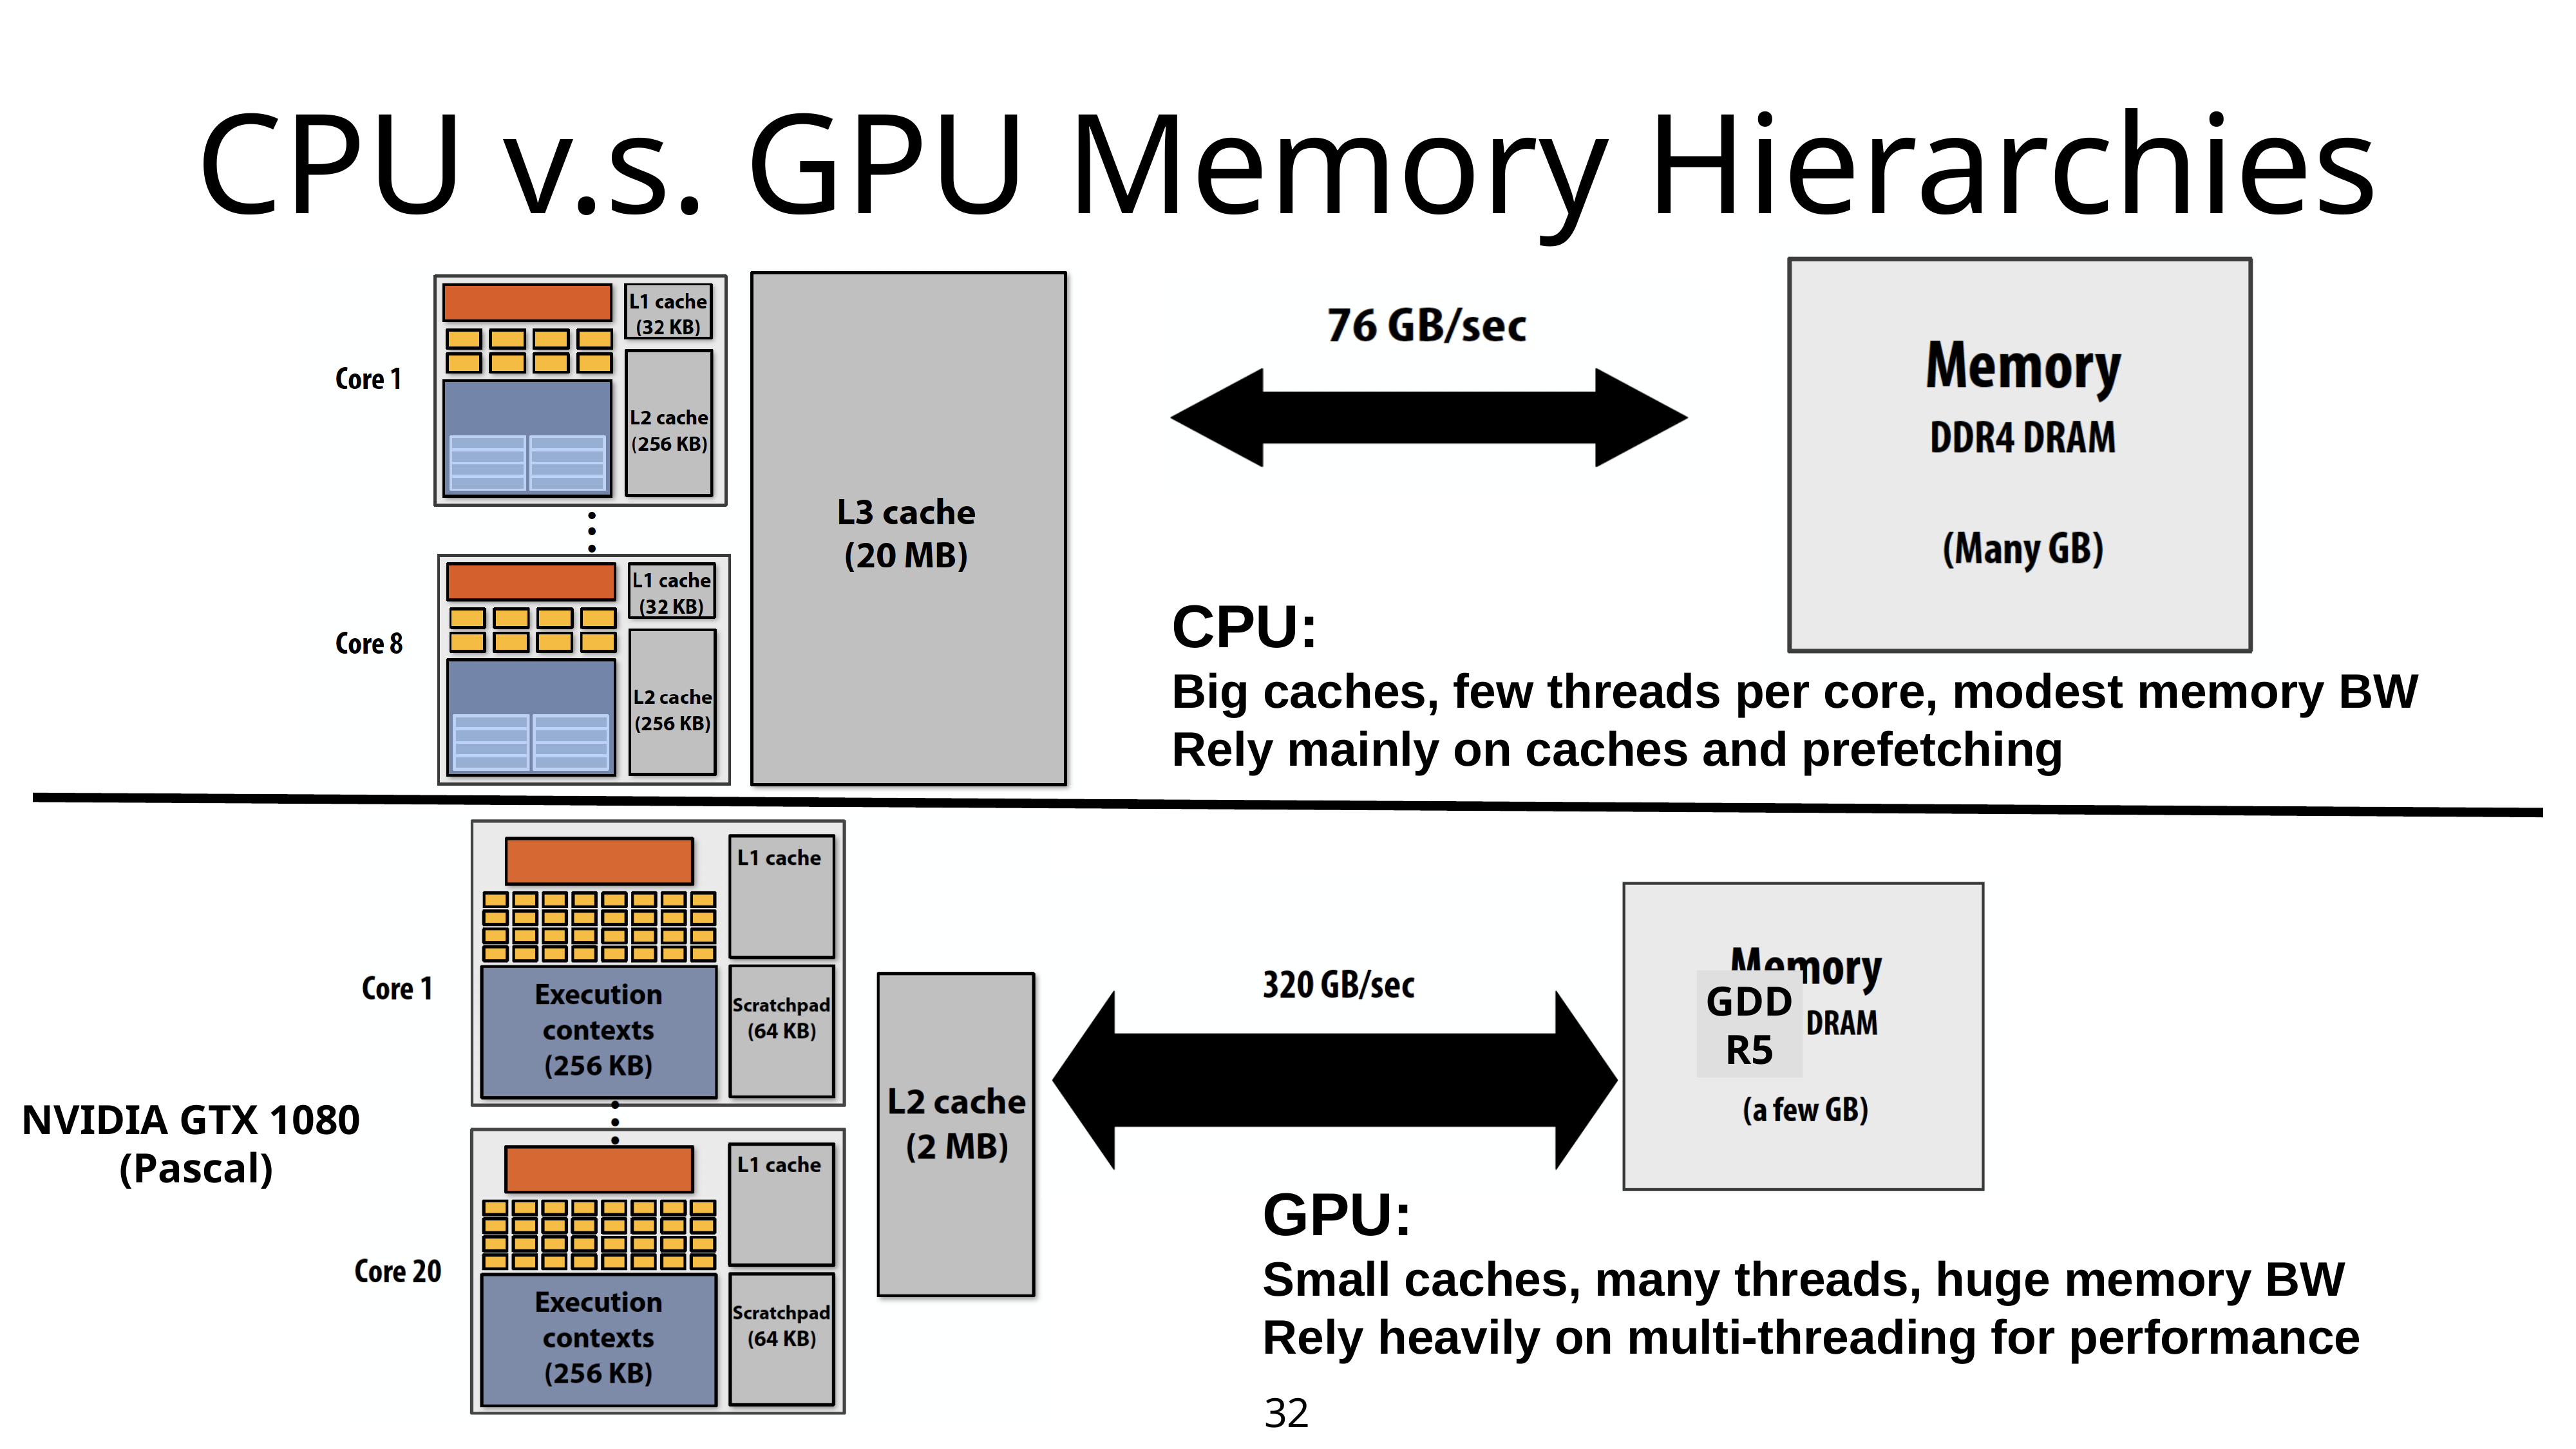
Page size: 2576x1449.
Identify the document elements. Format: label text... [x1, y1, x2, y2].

picture [1763, 225, 2289, 683]
picture [1164, 281, 1706, 500]
slide_number 32 [1258, 1381, 1316, 1441]
picture [294, 268, 1080, 798]
text_box NVIDIA GTX 1080 (Pascal) [15, 1088, 345, 1196]
text_box CPU: Big caches, few threads per core, modest memory BW Rely mainly on caches and prefetching [1166, 582, 2453, 781]
text_box GPU: Small caches, many threads, huge memory BW Rely heavily on multi-threading for performance [1257, 1170, 2368, 1369]
picture [345, 814, 2014, 1421]
title CPU v.s. GPU Memory Hierarchies [178, 37, 2398, 279]
